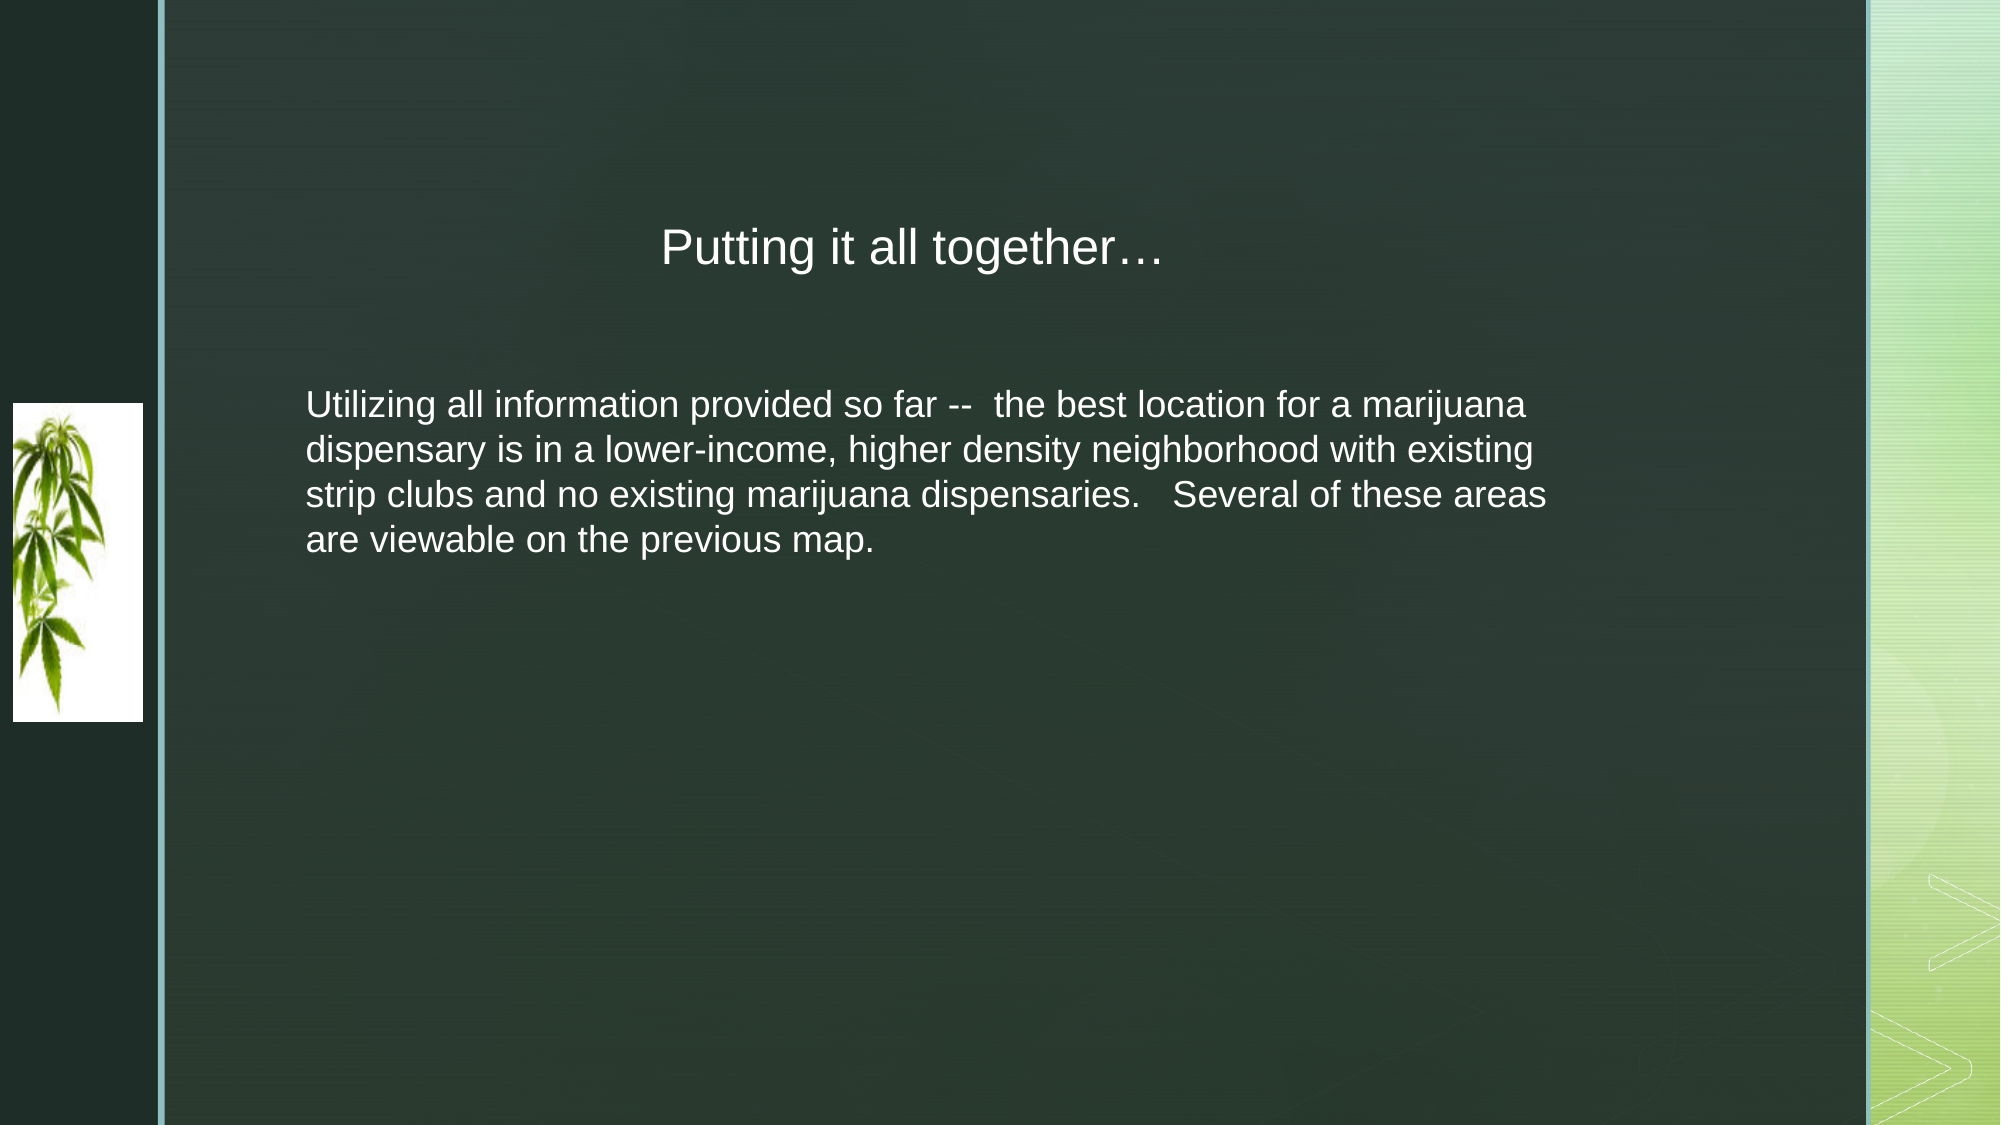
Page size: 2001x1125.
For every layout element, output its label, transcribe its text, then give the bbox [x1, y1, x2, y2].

picture [1871, 0, 2001, 1125]
picture [12, 403, 143, 722]
text_box Putting it all together… [645, 206, 1182, 282]
text_box Utilizing all information provided so far -- the best location for a marijuana dispensary is in a lower-income, higher density neighborhood with existing strip clubs and no existing marijuana dispensaries. Several of these areas are viewable on the previous map. [290, 372, 1621, 568]
